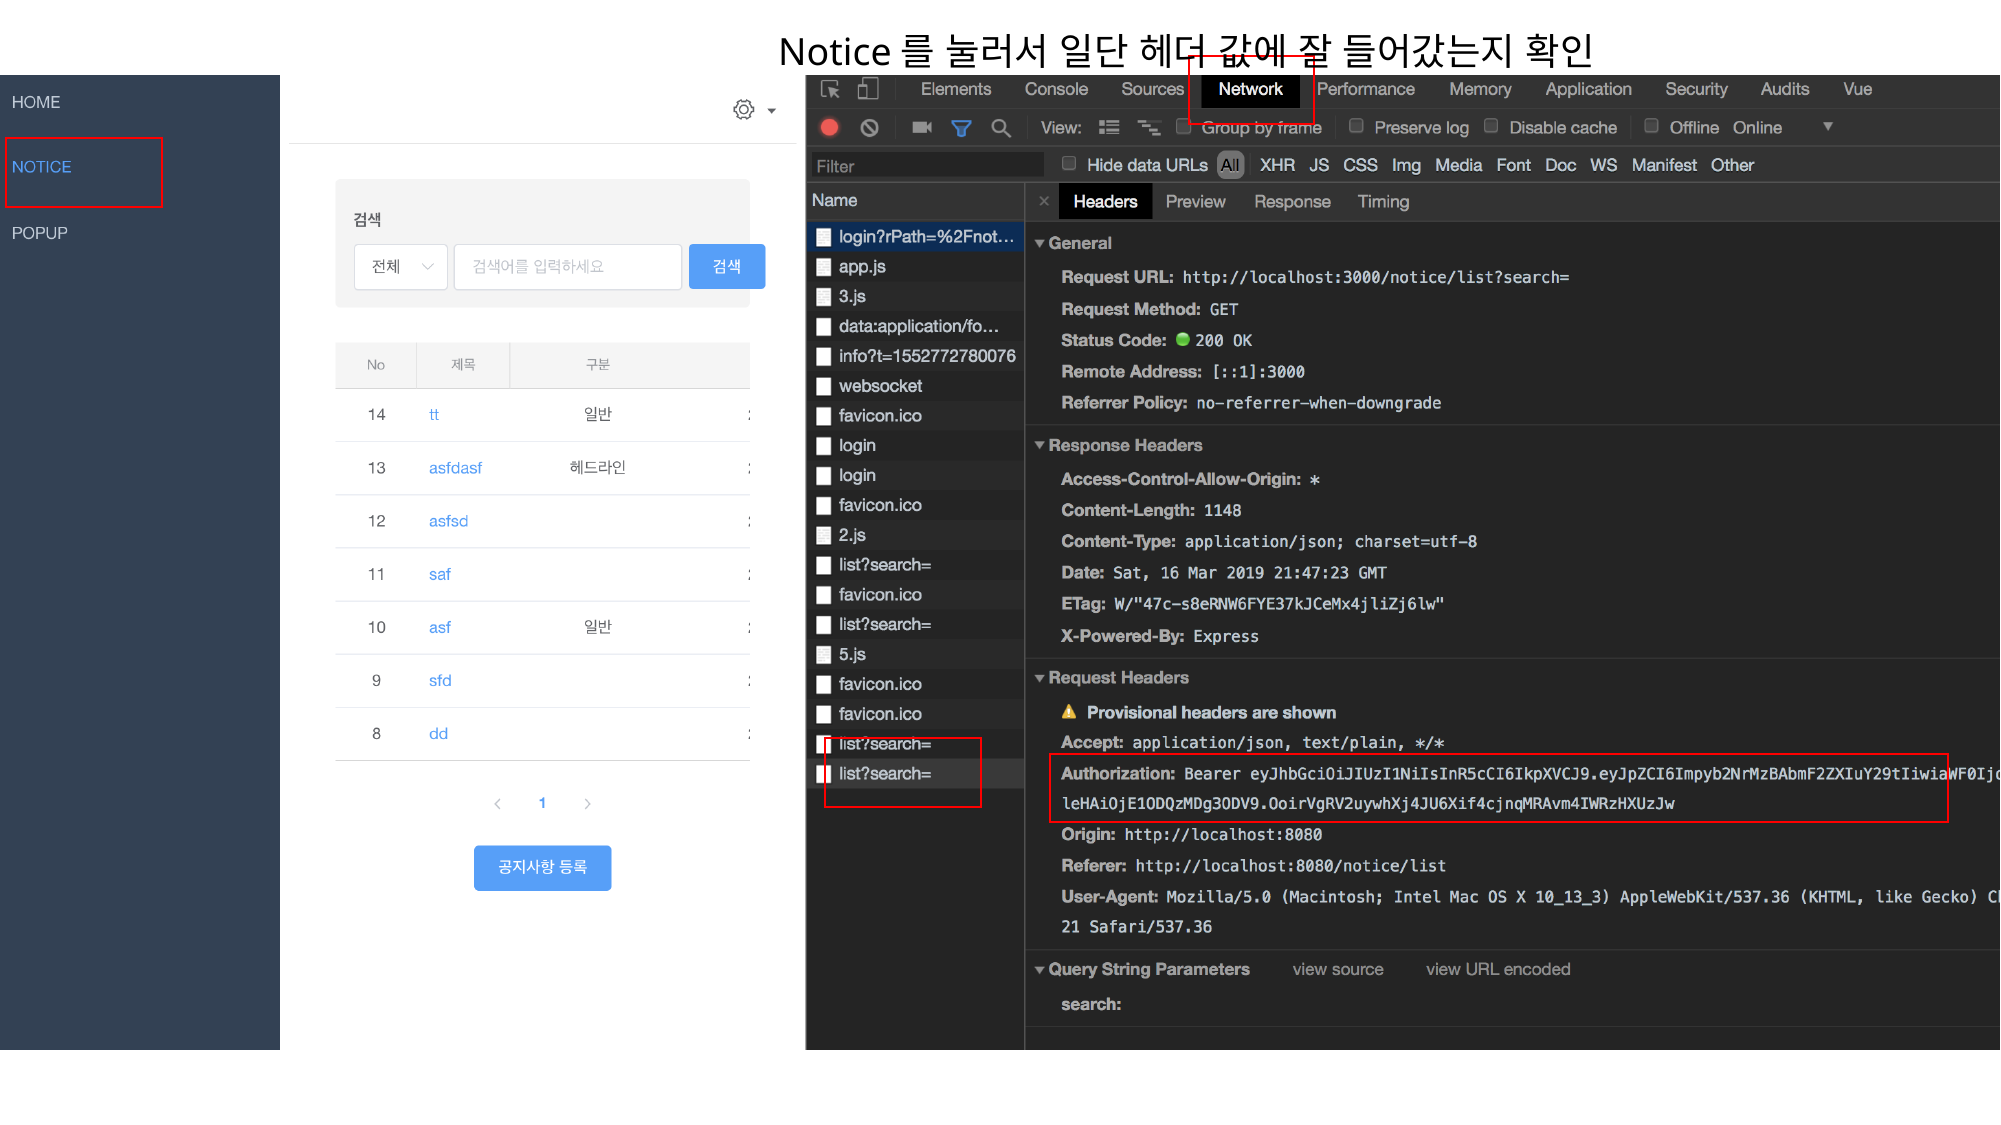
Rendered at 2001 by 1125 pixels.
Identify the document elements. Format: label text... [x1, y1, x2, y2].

text_box Notice를 눌러서 일단 헤더 값에 잘 들어갔는지 확인 [763, 20, 1611, 75]
picture [0, 75, 2000, 1050]
